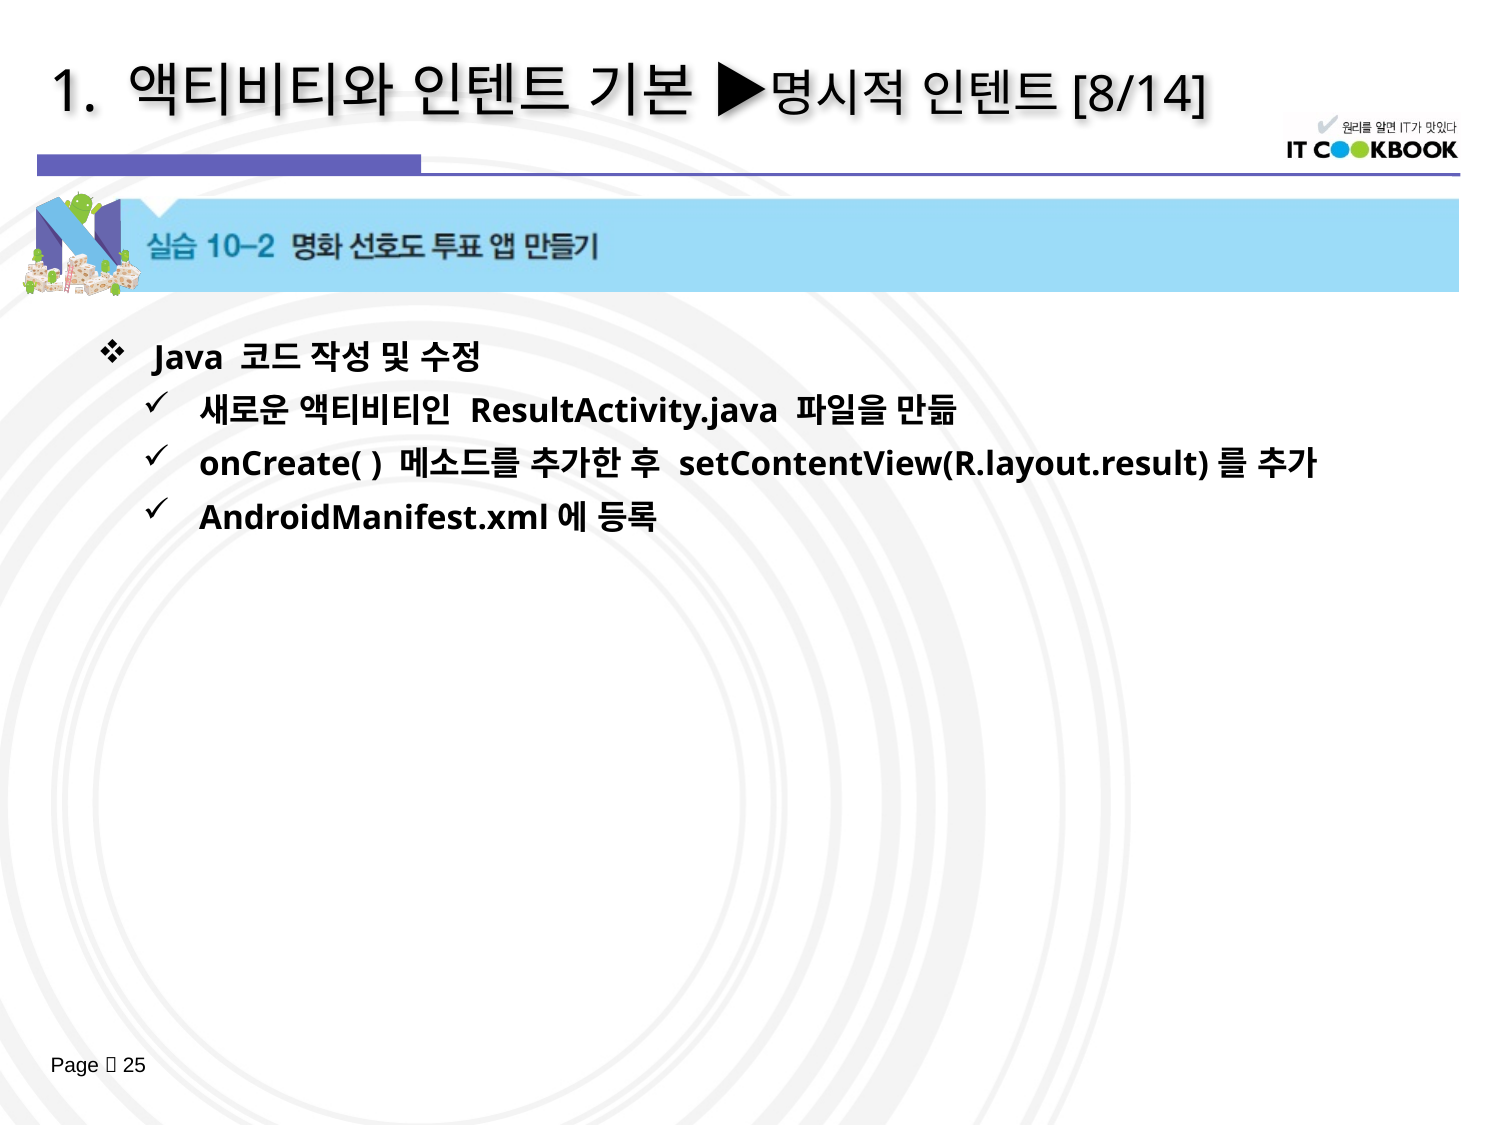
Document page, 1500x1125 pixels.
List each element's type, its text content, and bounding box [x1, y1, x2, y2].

title 1. 액티비티와 인텐트 기본 ▶명시적 인텐트[8/14] [48, 53, 1448, 161]
picture [0, 35, 1500, 1125]
list Java 코드 작성 및 수정 새로운 액티비티인 ResultActivity.java 파일을 만듦 onCreate( ) 메소드를 추가한 후 setContentView(R.layout.result)를 추가 AndroidManifest.xml에 등록 [54, 335, 1500, 1051]
